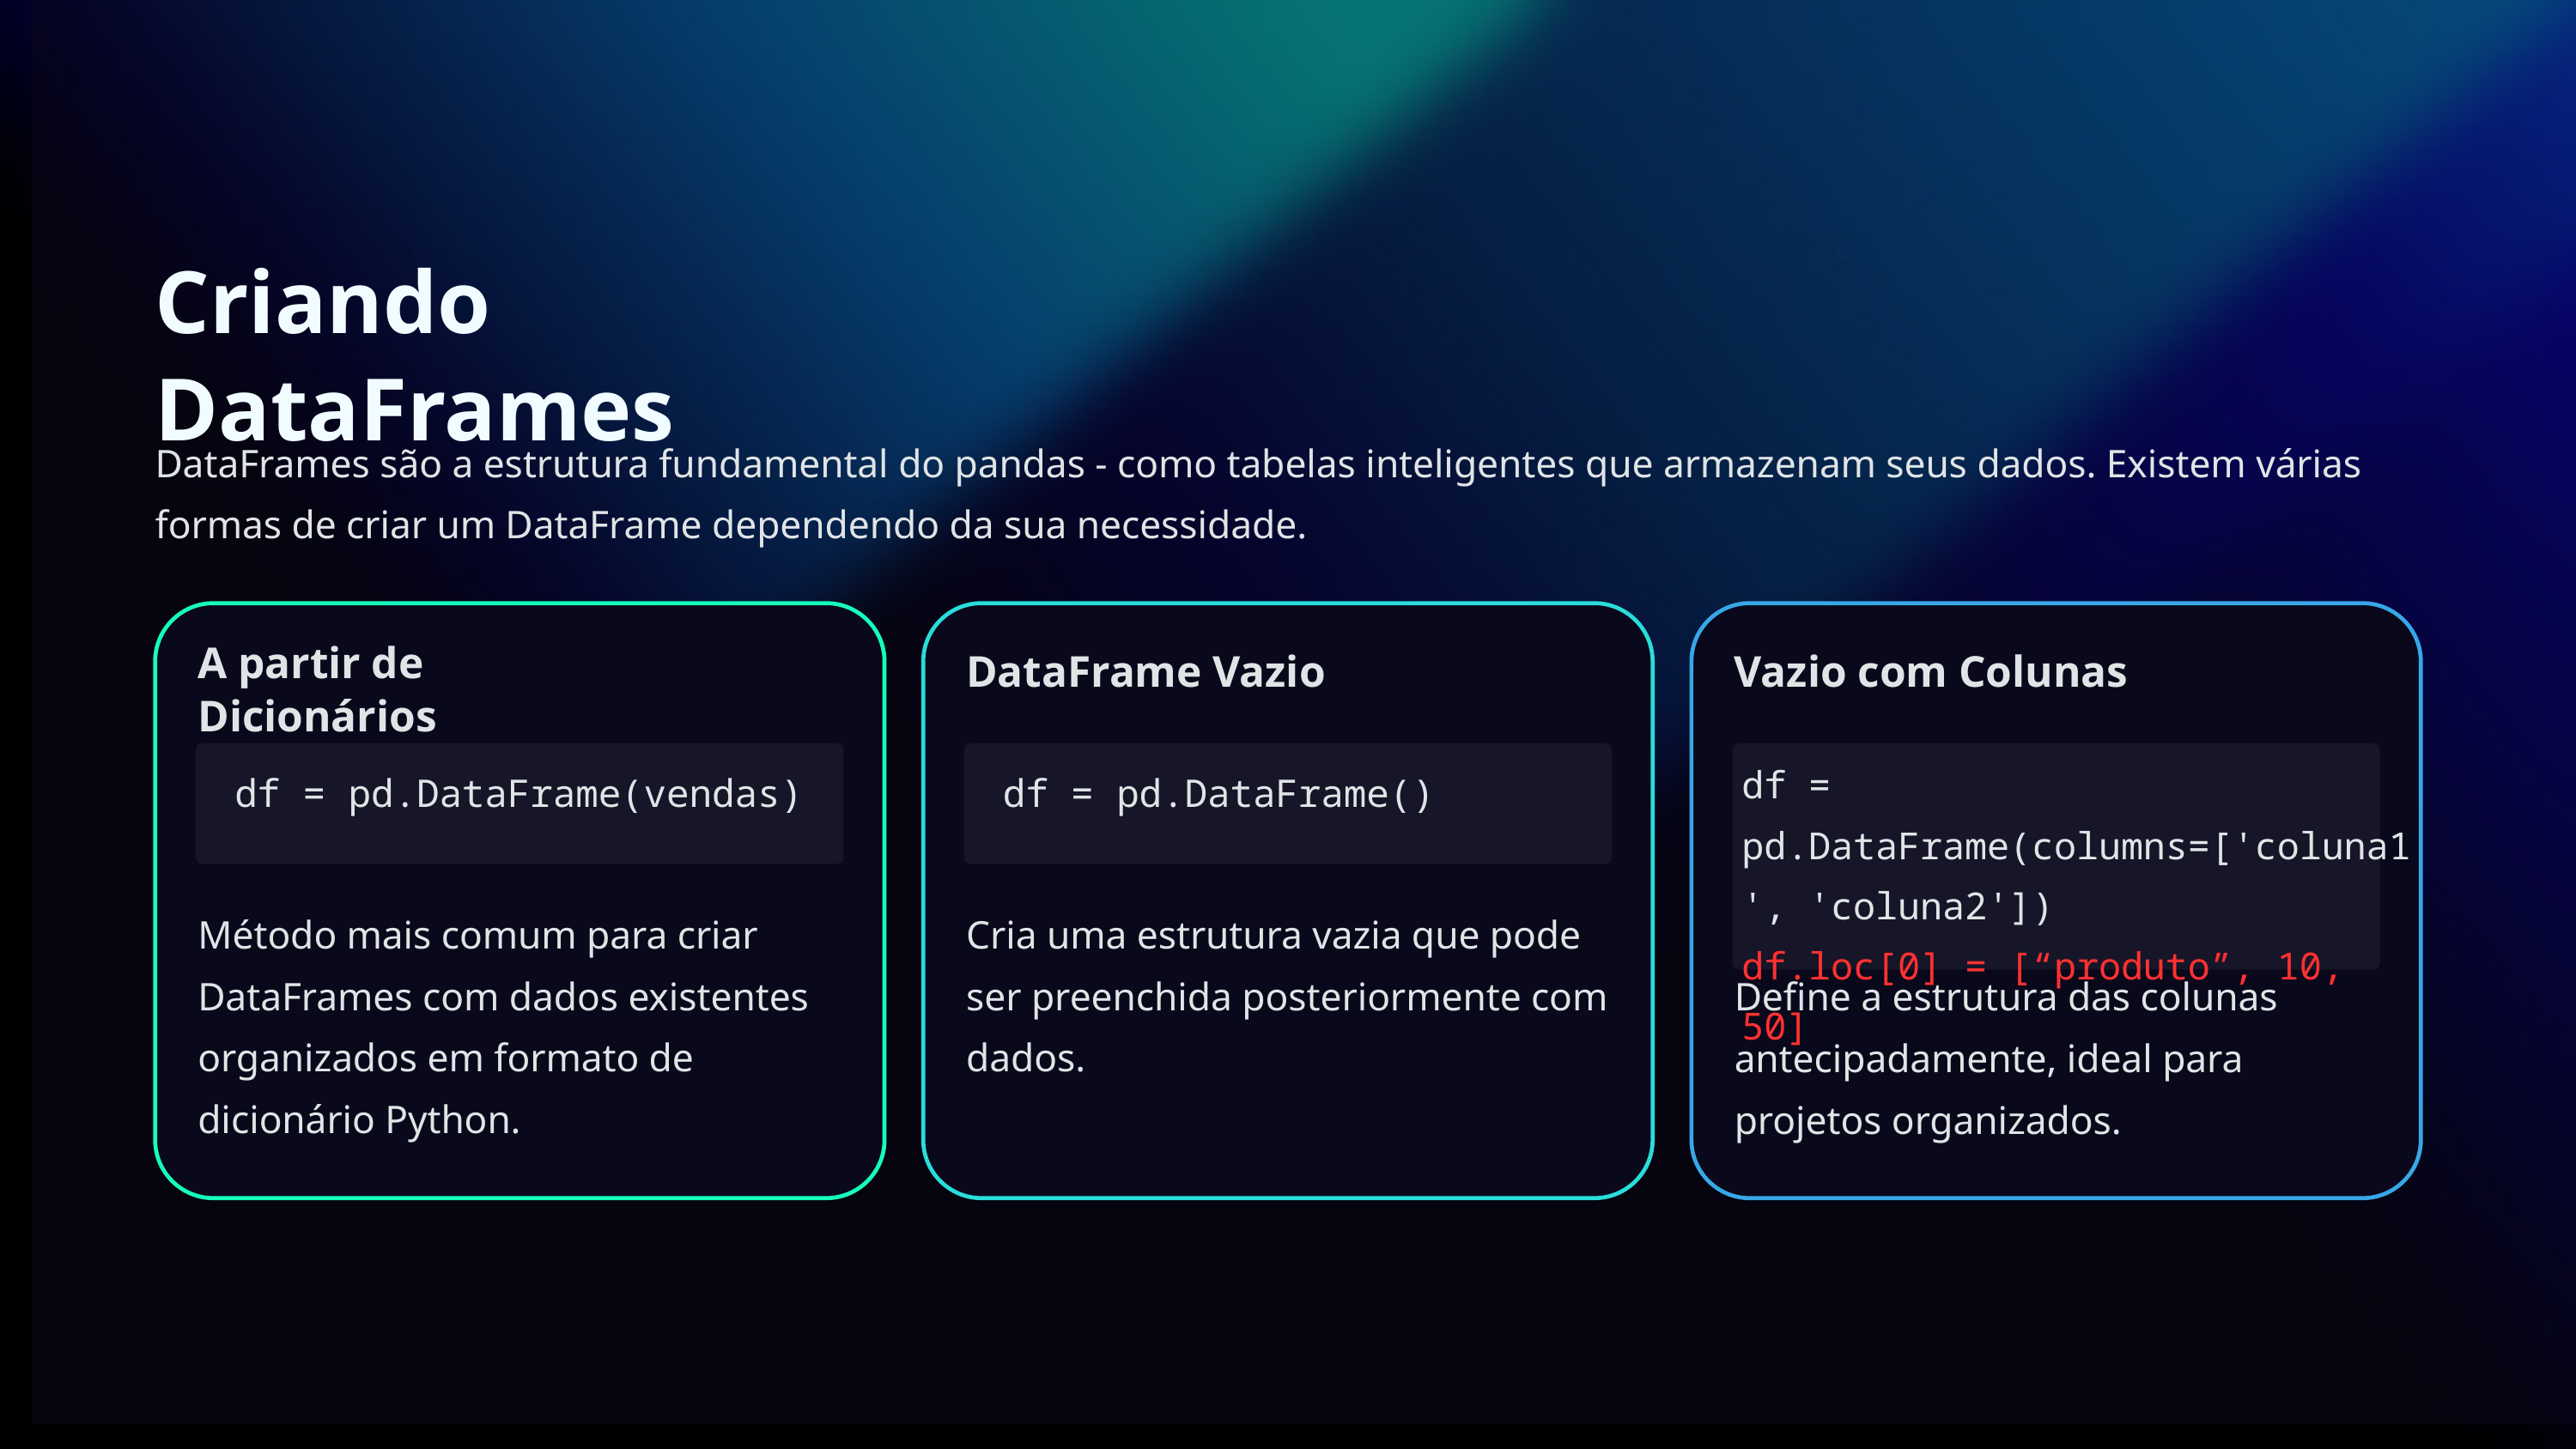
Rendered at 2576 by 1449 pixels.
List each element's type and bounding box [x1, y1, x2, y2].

text_box [31, 0, 2576, 1425]
text_box [963, 743, 1613, 864]
text_box [1732, 743, 2380, 970]
text_box [920, 601, 1656, 1201]
text_box [0, 0, 2576, 1449]
text_box [153, 601, 887, 1201]
text_box [195, 743, 844, 864]
text_box [1689, 601, 2423, 1201]
